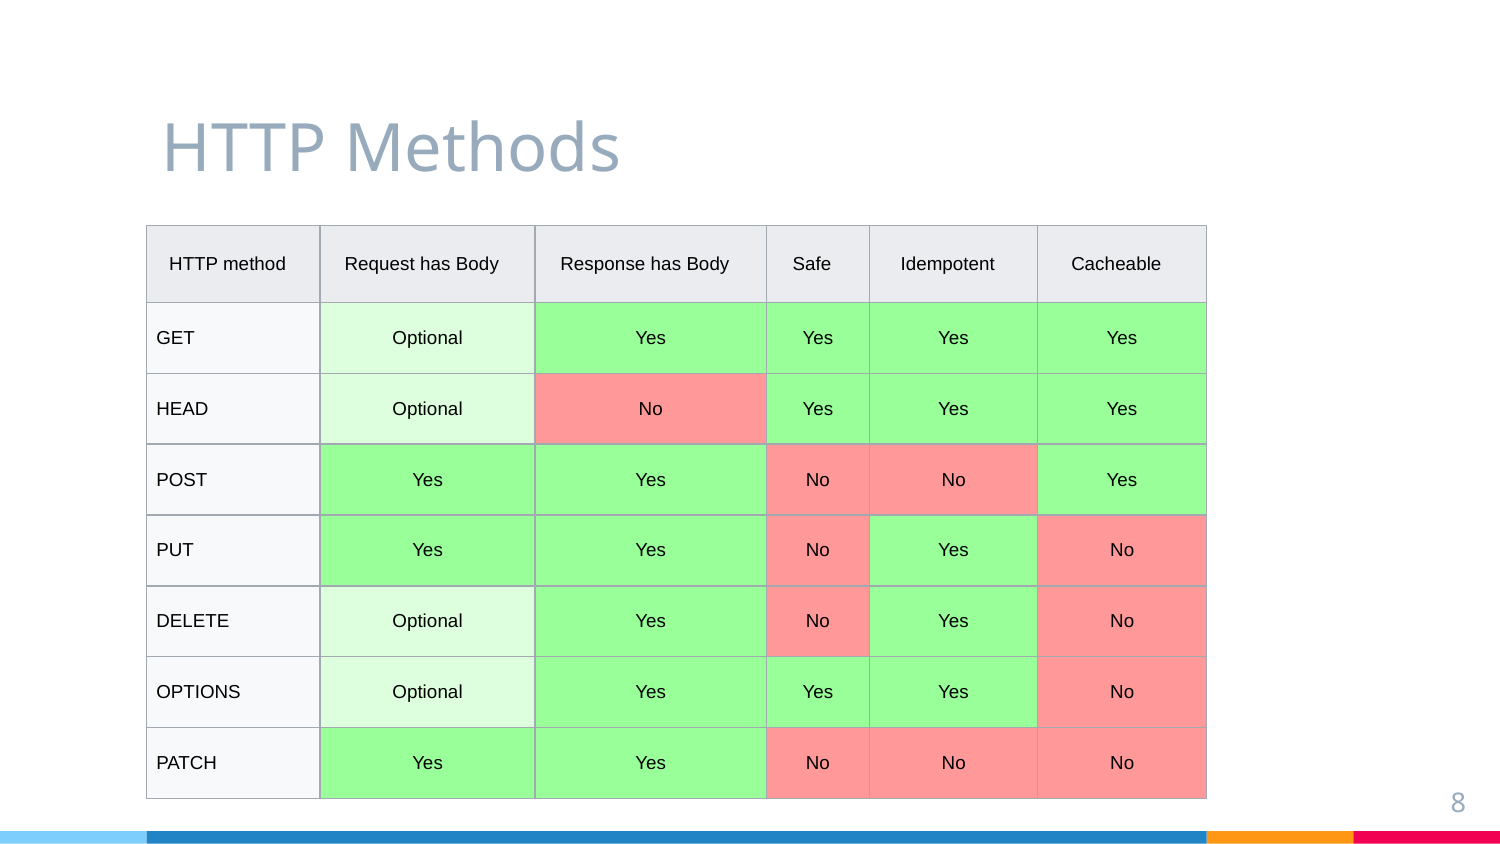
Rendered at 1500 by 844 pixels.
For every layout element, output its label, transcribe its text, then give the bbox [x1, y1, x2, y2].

table_cell Yes [870, 587, 1037, 656]
table_header Request has Body [321, 226, 534, 302]
table_cell No [870, 445, 1037, 514]
table_header Safe [767, 226, 869, 302]
table_cell Yes [321, 516, 534, 585]
title HTTP Methods [146, 58, 1207, 200]
table_cell Yes [1038, 445, 1206, 514]
table_cell No [1038, 516, 1206, 585]
table_cell HEAD [147, 374, 319, 443]
table_cell Optional [321, 587, 534, 656]
table_cell POST [147, 445, 319, 514]
table_cell Optional [321, 374, 534, 443]
table_cell No [767, 728, 869, 798]
table_header Response has Body [536, 226, 766, 302]
table_cell DELETE [147, 587, 319, 656]
table_cell No [767, 445, 869, 514]
table_cell Yes [1038, 303, 1206, 373]
table_cell Yes [767, 303, 869, 373]
table_header HTTP method [147, 226, 319, 302]
table_cell Yes [536, 728, 766, 798]
table_cell GET [147, 303, 319, 373]
table_cell No [1038, 657, 1206, 727]
table_cell No [1038, 728, 1206, 798]
table_cell No [1038, 587, 1206, 656]
table_header Cacheable [1038, 226, 1206, 302]
table_cell Yes [870, 303, 1037, 373]
table_cell PATCH [147, 728, 319, 798]
table_cell Optional [321, 657, 534, 727]
table_cell Yes [767, 374, 869, 443]
table_cell OPTIONS [147, 657, 319, 727]
table_cell Yes [321, 728, 534, 798]
table_cell Yes [536, 303, 766, 373]
table_cell Yes [870, 516, 1037, 585]
table_cell Yes [767, 657, 869, 727]
table_cell Optional [321, 303, 534, 373]
table_cell No [536, 374, 766, 443]
table_cell Yes [870, 657, 1037, 727]
table_cell Yes [1038, 374, 1206, 443]
table_cell No [767, 516, 869, 585]
table_cell Yes [536, 657, 766, 727]
table_cell PUT [147, 516, 319, 585]
table_cell Yes [870, 374, 1037, 443]
table_cell Yes [536, 516, 766, 585]
table_cell No [870, 728, 1037, 798]
table_cell Yes [536, 445, 766, 514]
slide_number 8 [1391, 770, 1482, 822]
table_cell Yes [536, 587, 766, 656]
table_header Idempotent [870, 226, 1037, 302]
table_cell Yes [321, 445, 534, 514]
table_cell No [767, 587, 869, 656]
